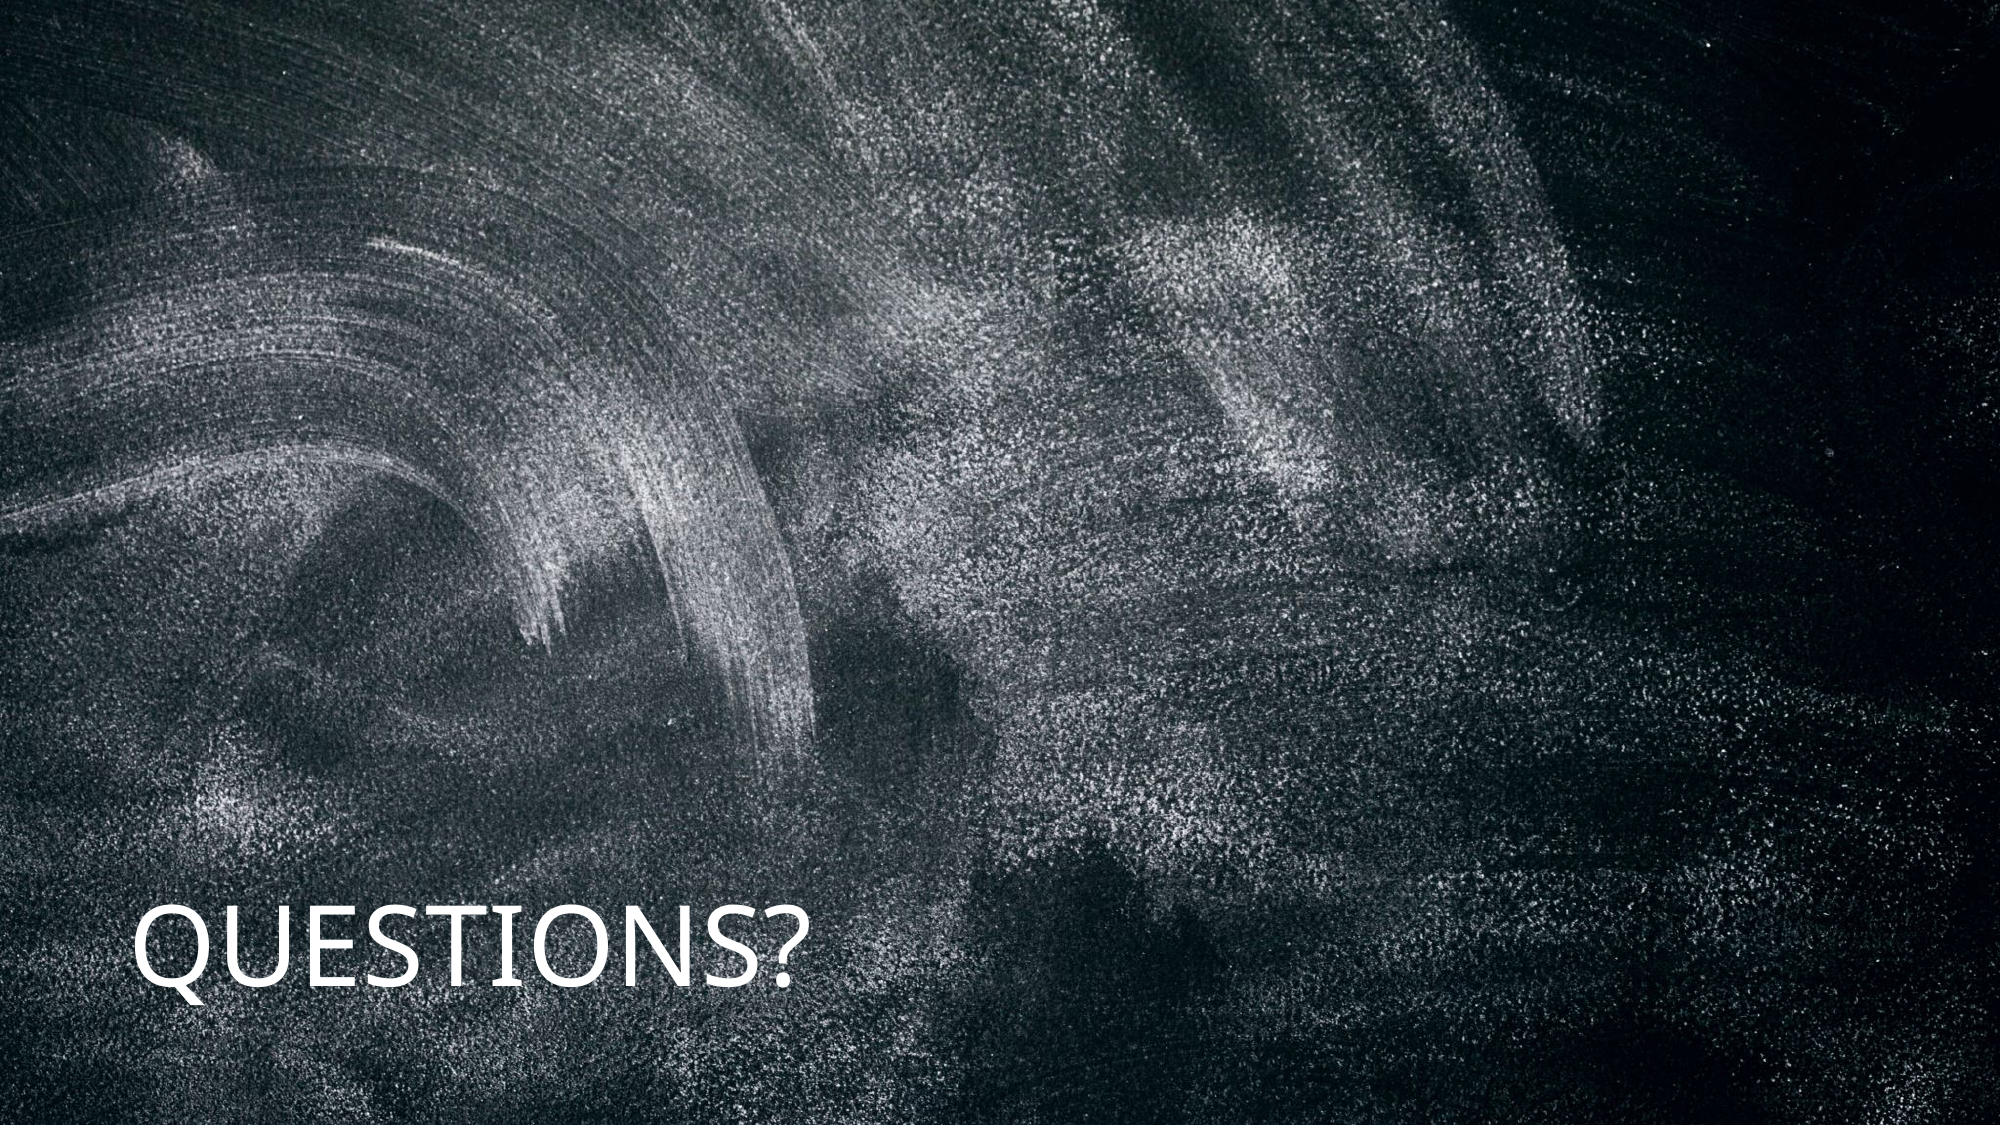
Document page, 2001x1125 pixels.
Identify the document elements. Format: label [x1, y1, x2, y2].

list [0, 0, 2000, 1125]
